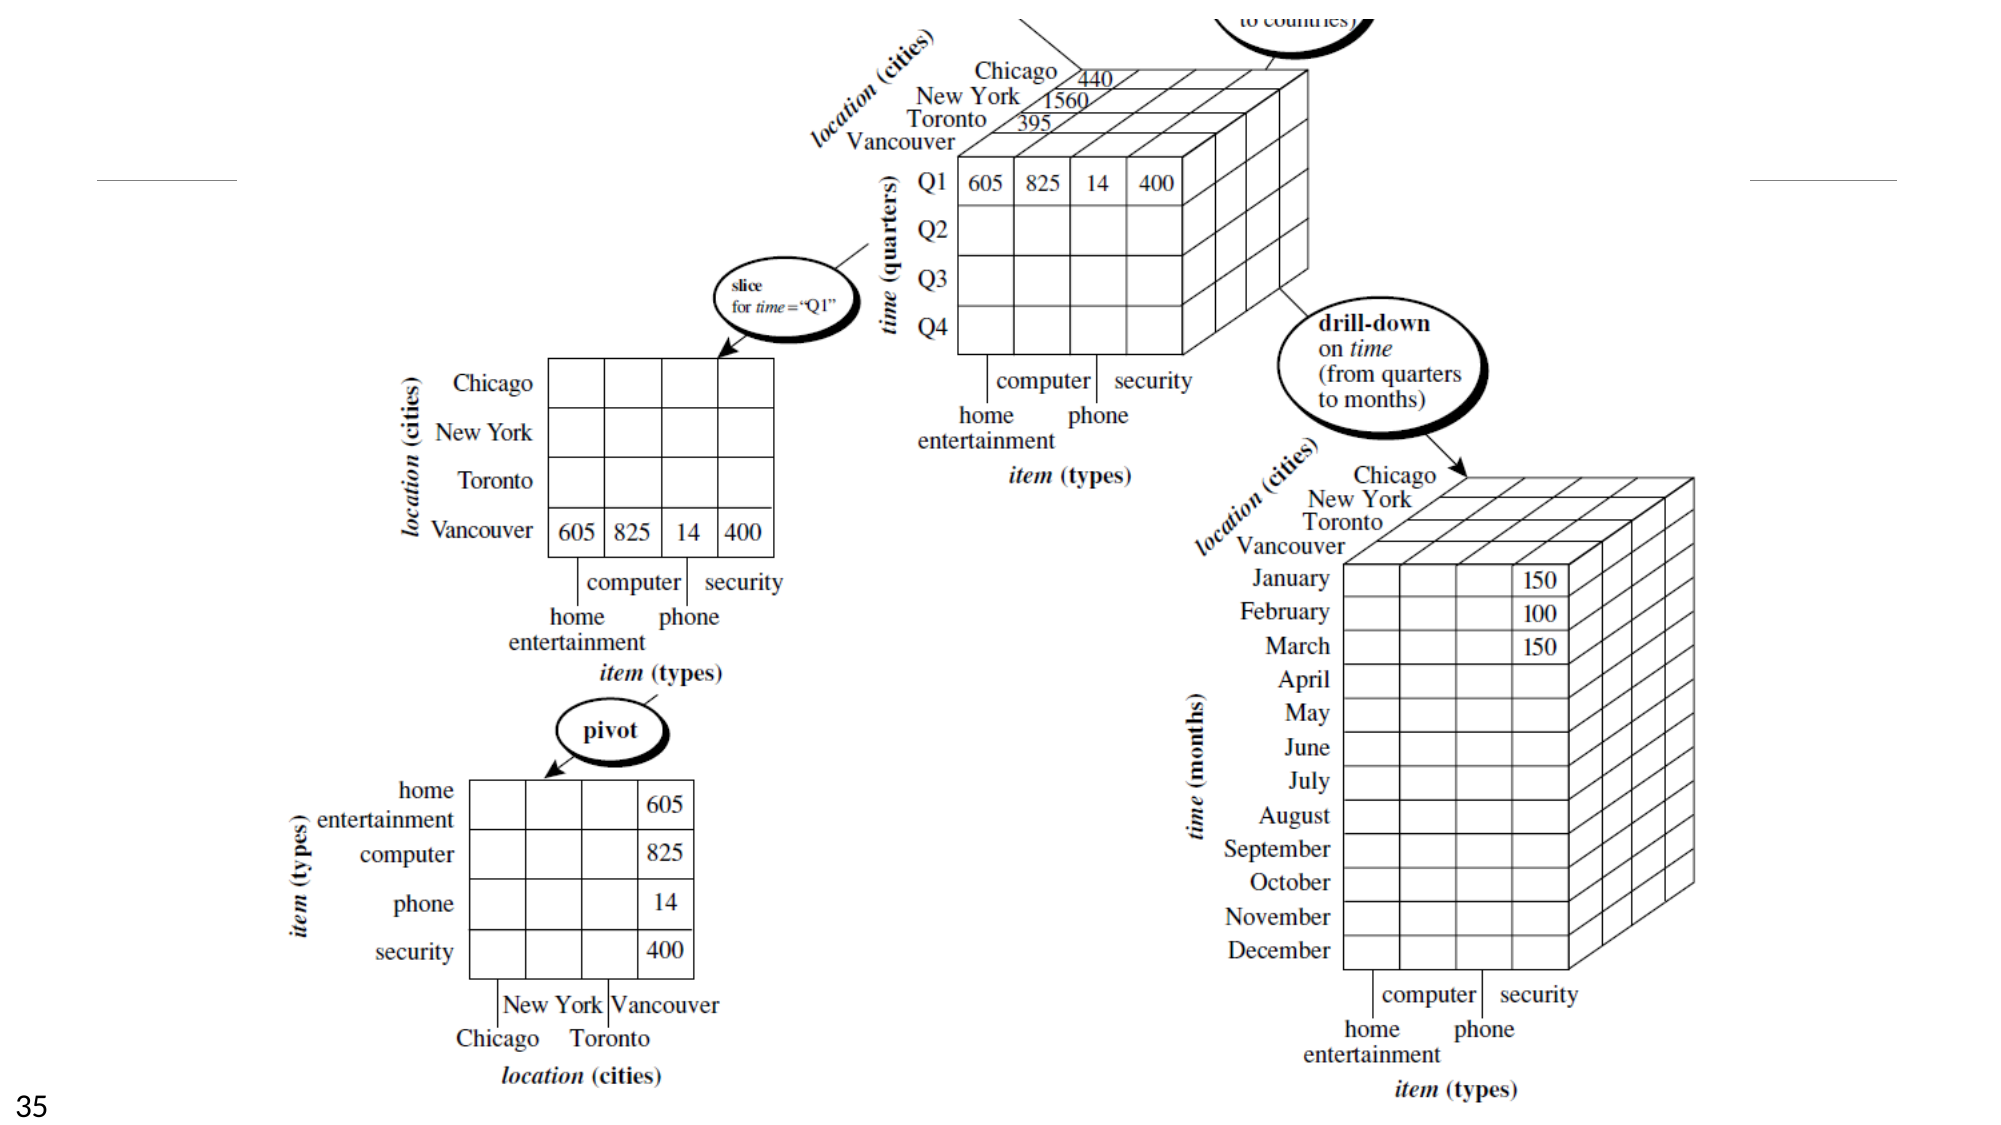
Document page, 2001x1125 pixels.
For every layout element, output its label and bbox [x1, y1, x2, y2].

picture [236, 19, 1751, 1125]
